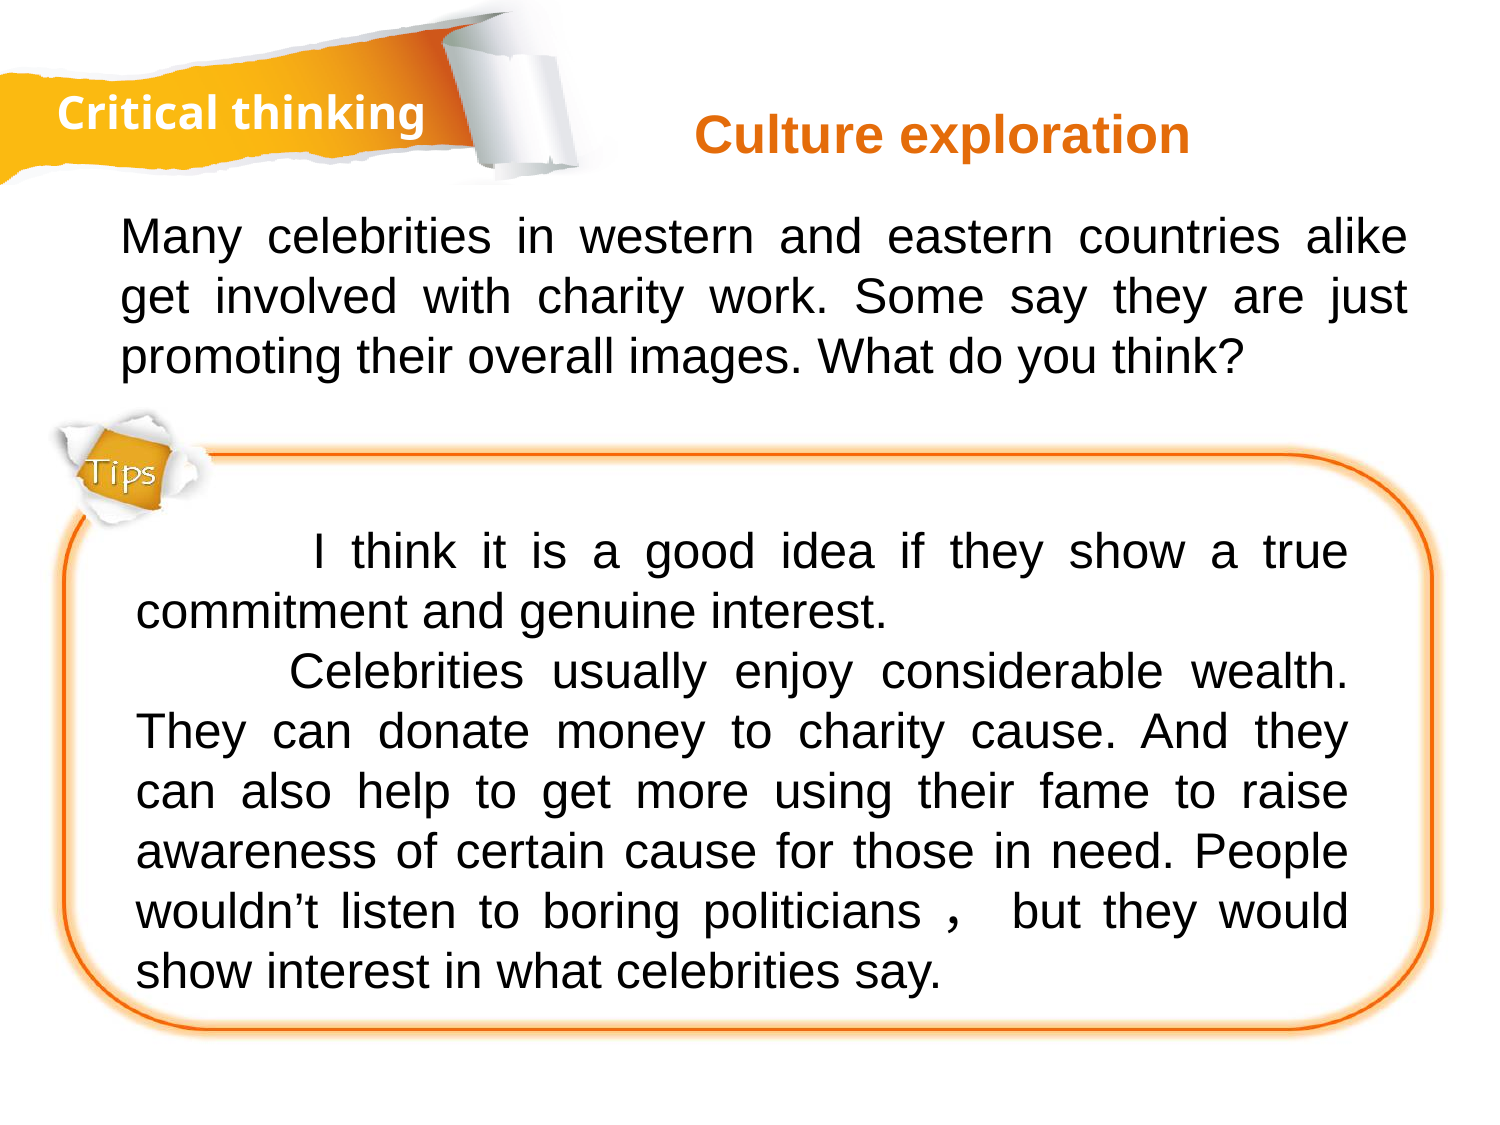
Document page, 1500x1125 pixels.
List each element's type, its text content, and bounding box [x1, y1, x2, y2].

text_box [0, 0, 1210, 185]
text_box Many celebrities in western and eastern countries alike get involved with charity work. Some say they are just promoting their overall images. What do you think? [105, 196, 1424, 391]
picture [39, 392, 1454, 1047]
